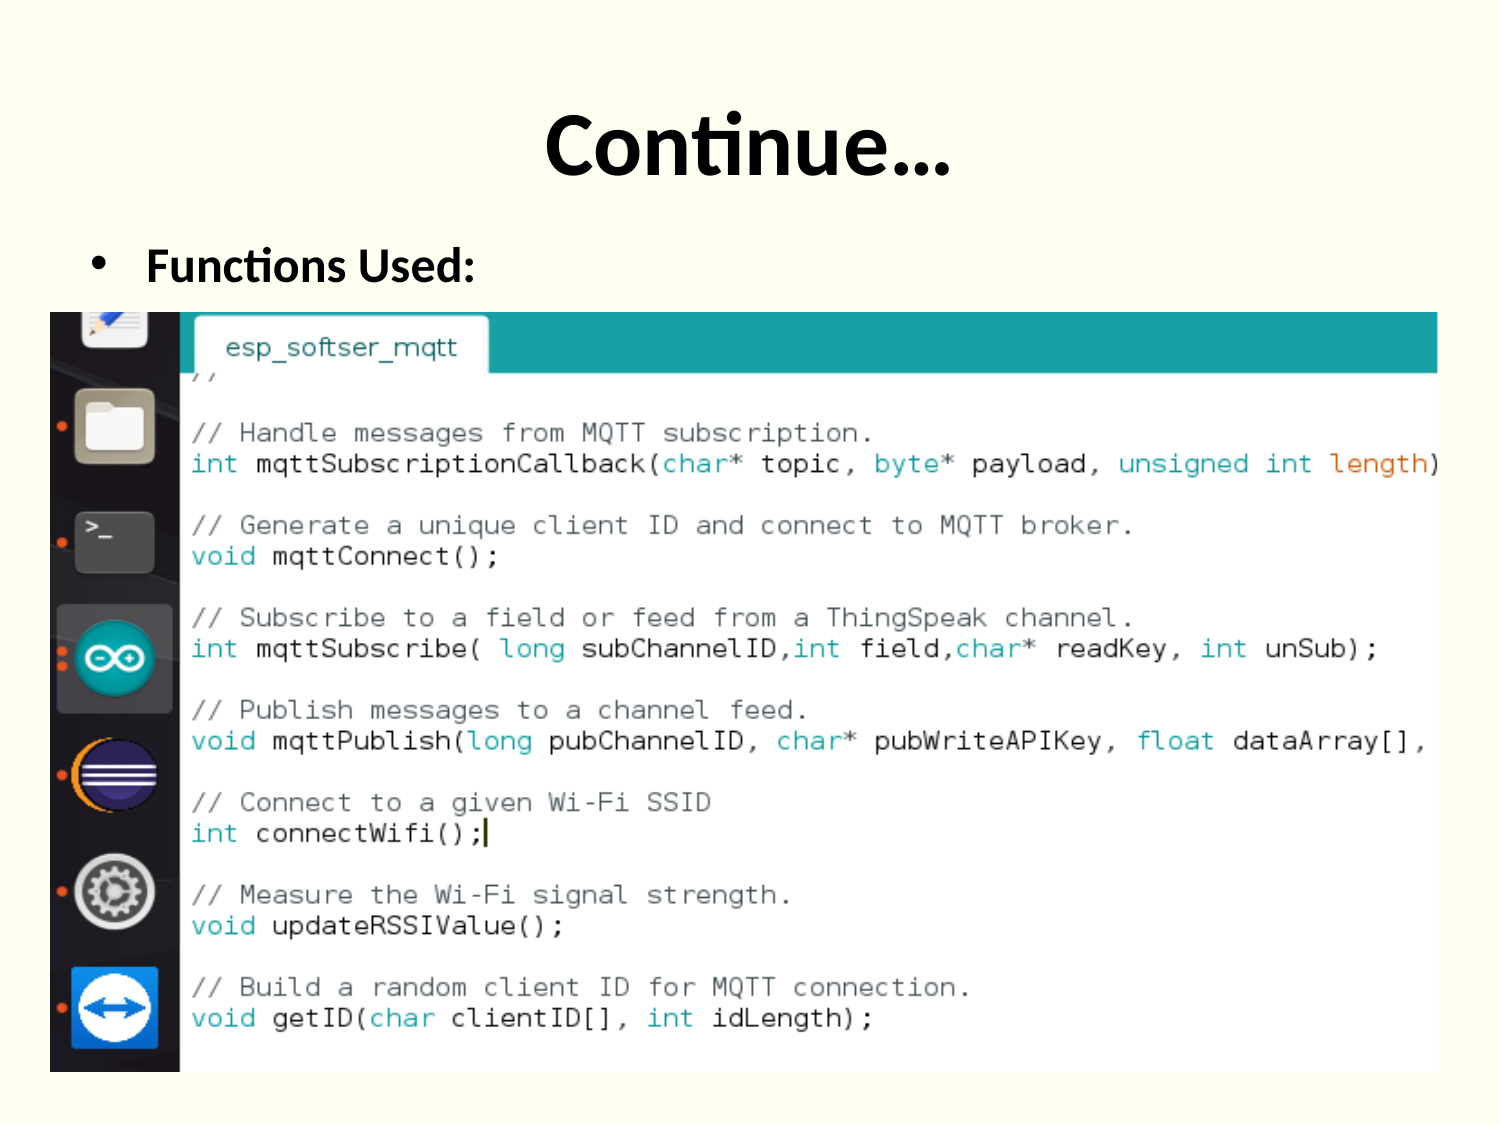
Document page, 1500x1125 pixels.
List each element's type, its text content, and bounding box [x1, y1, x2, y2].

picture [49, 312, 1438, 1072]
list Functions Used: [75, 224, 1325, 310]
title Continue… [75, 45, 1425, 233]
